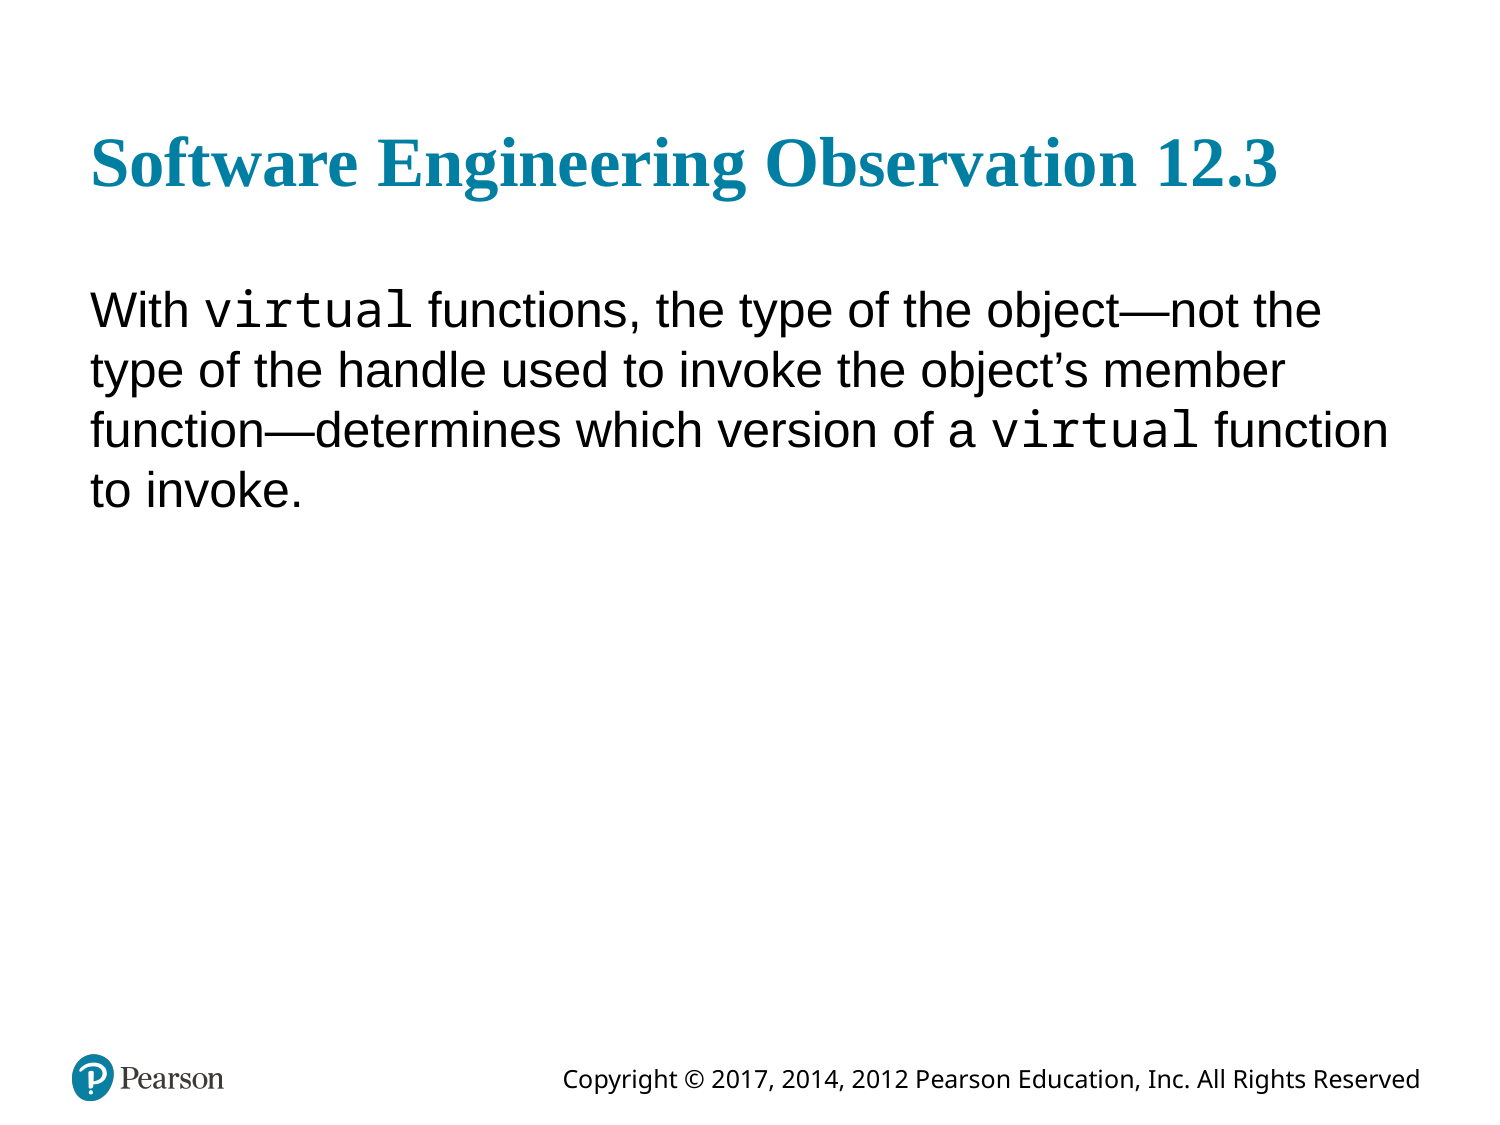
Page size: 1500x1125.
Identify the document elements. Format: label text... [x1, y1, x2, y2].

picture [72, 1054, 88, 1070]
picture [80, 1063, 106, 1088]
title Software Engineering Observation 12.3 [75, 35, 1425, 216]
picture [72, 1087, 83, 1101]
list With virtual functions, the type of the object—not the type of the handle used to invoke the object’s member function—determines which version of a virtual function to invoke. [75, 262, 1425, 1005]
picture [98, 1054, 224, 1101]
